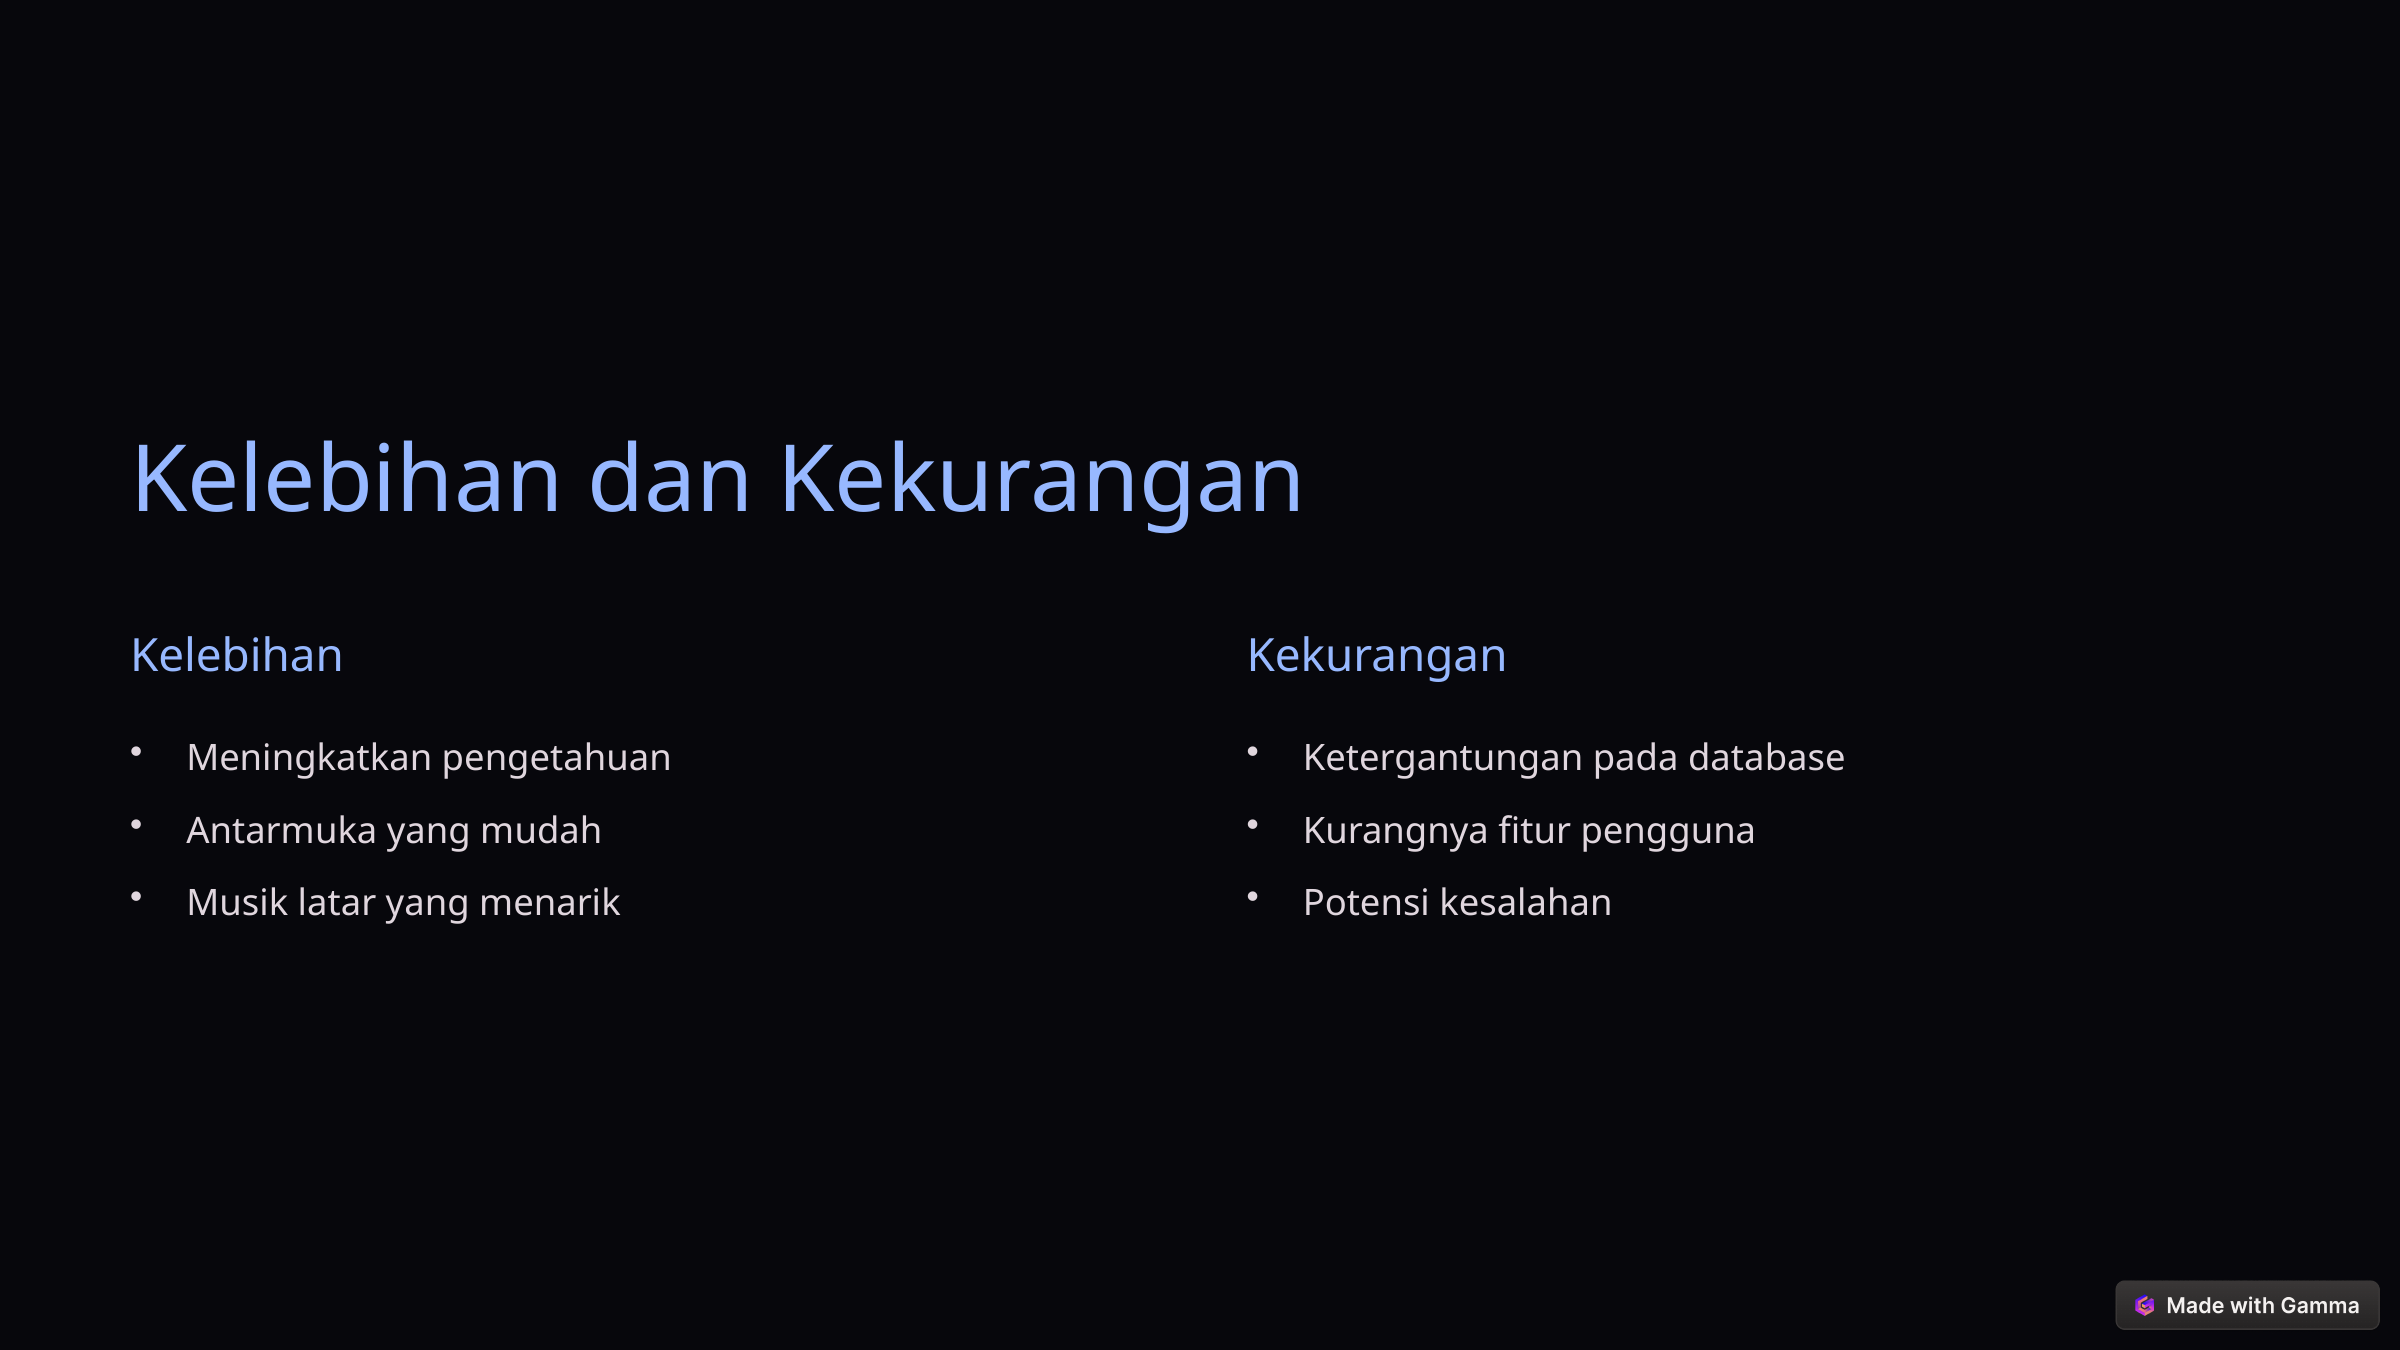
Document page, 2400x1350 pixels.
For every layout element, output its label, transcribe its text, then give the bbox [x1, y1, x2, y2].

text_box Antarmuka yang mudah [130, 790, 1155, 851]
text_box Potensi kesalahan [1246, 863, 2271, 923]
text_box Kelebihan [130, 623, 596, 682]
text_box Meningkatkan pengetahuan [130, 718, 1155, 778]
text_box Kekurangan [1246, 623, 1712, 682]
picture [2106, 1271, 2389, 1339]
text_box Musik latar yang menarik [130, 863, 1155, 923]
text_box Kurangnya fitur pengguna [1246, 790, 2271, 851]
text_box Kelebihan dan Kekurangan [130, 413, 1389, 531]
text_box Ketergantungan pada database [1246, 718, 2271, 778]
